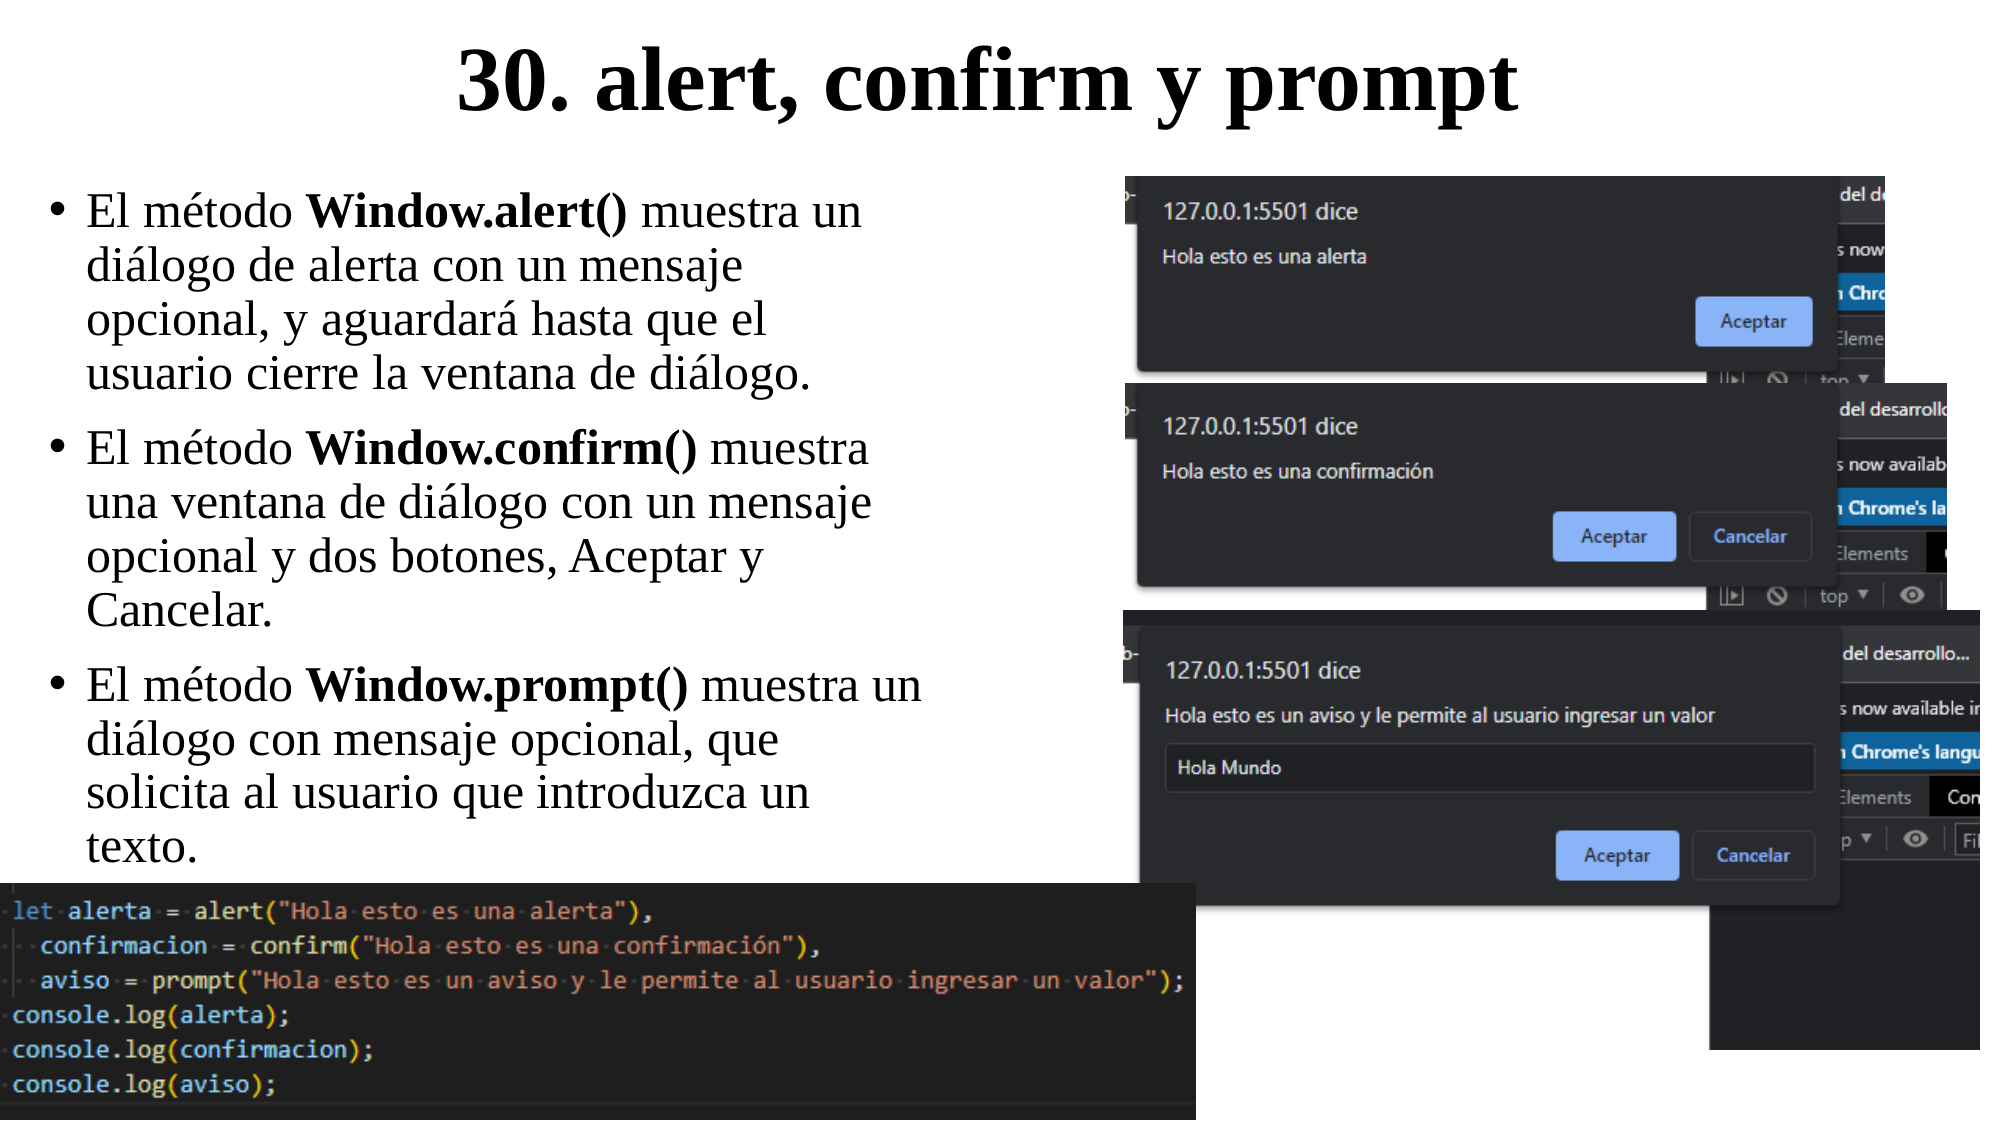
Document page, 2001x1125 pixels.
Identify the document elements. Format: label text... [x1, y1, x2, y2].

list El método Window.alert() muestra un diálogo de alerta con un mensaje opcional, y aguardará hasta que el usuario cierre la ventana de diálogo. El método Window.confirm() muestra una ventana de diálogo con un mensaje opcional y dos botones, Aceptar y Cancelar. El método Window.prompt() muestra un diálogo con mensaje opcional, que solicita al usuario que introduzca un texto. [33, 176, 942, 883]
picture [0, 176, 1980, 1120]
title 30. alert, confirm y prompt [137, 0, 1863, 190]
